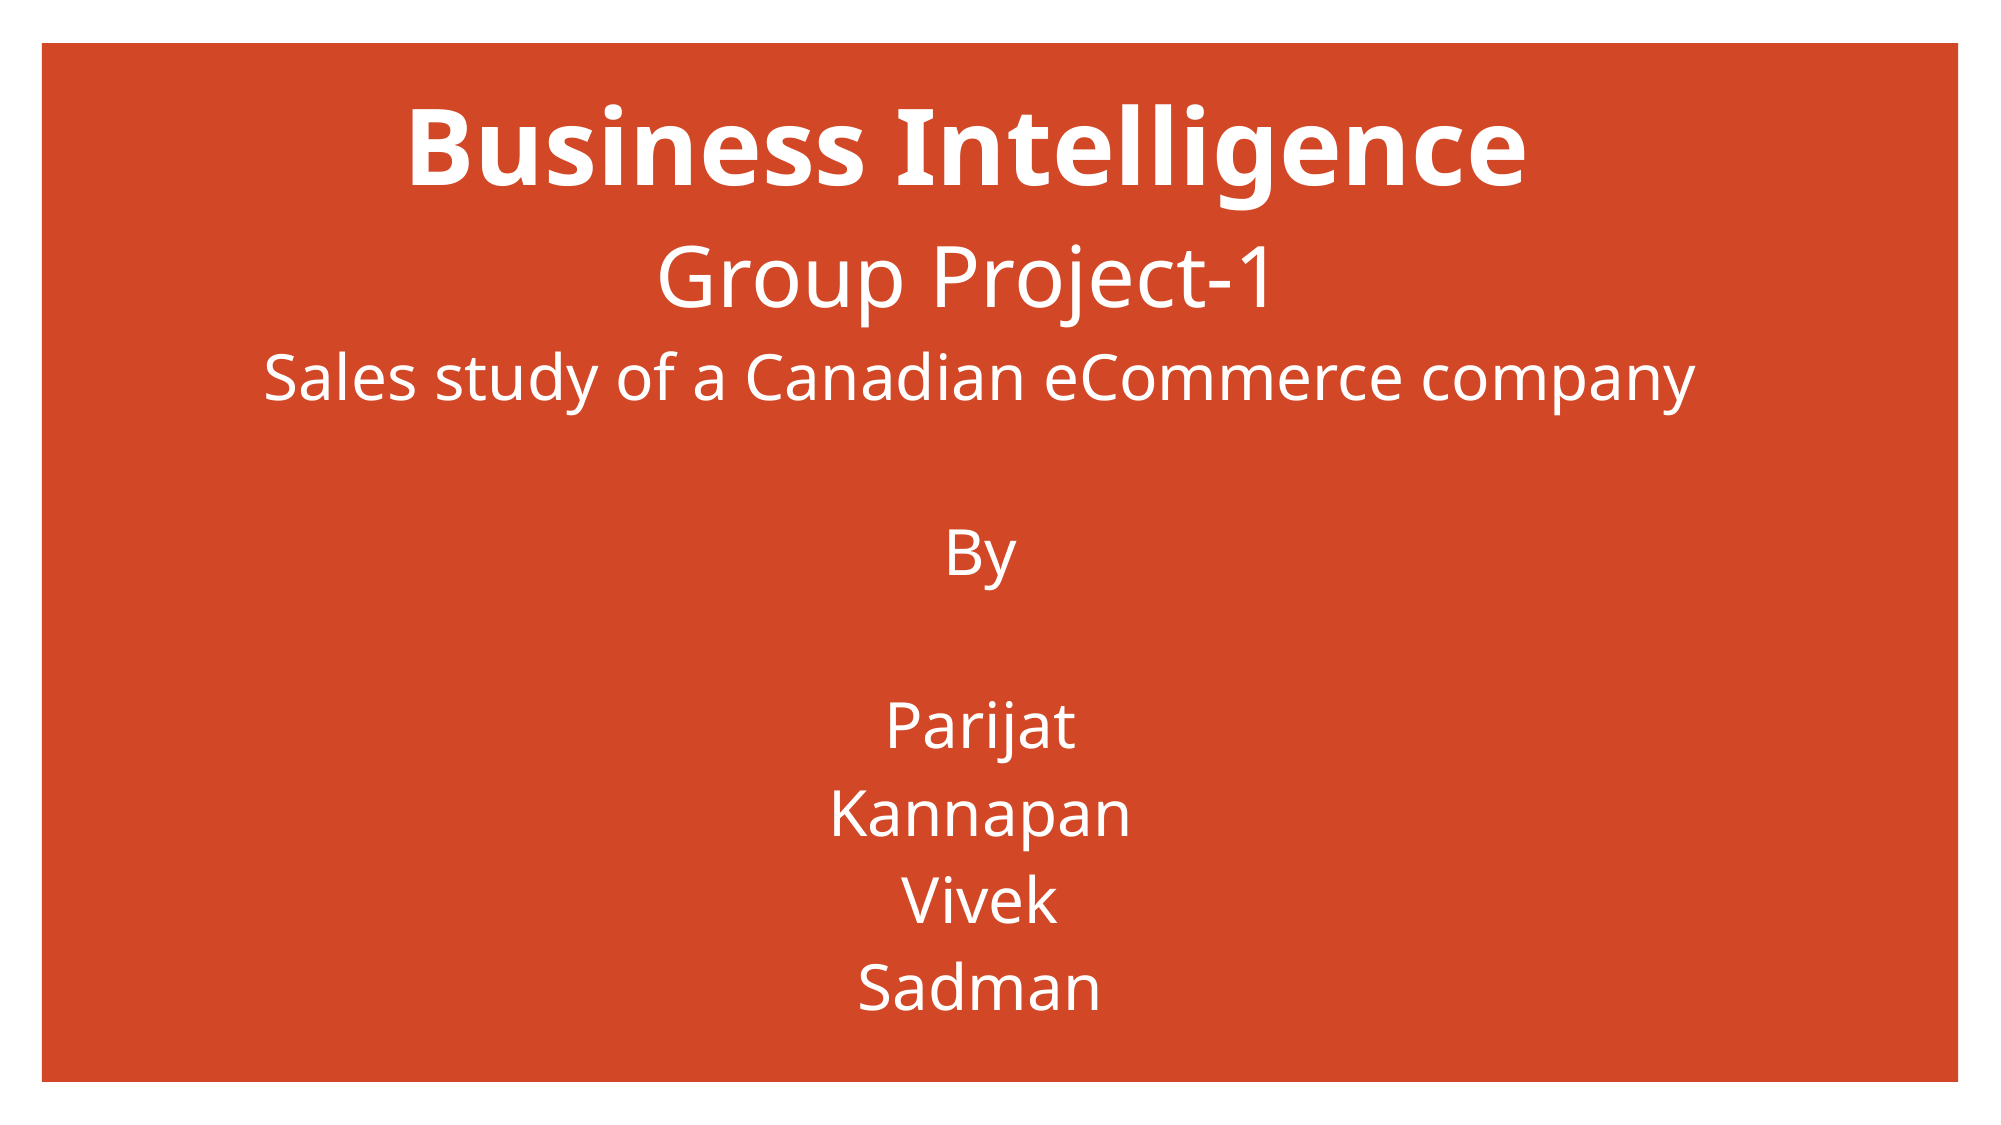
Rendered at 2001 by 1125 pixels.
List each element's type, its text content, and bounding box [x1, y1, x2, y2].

title Business Intelligence Group Project-1 Sales study of a Canadian eCommerce company By Parijat Kannapan Vivek Sadman [58, 61, 1902, 1040]
